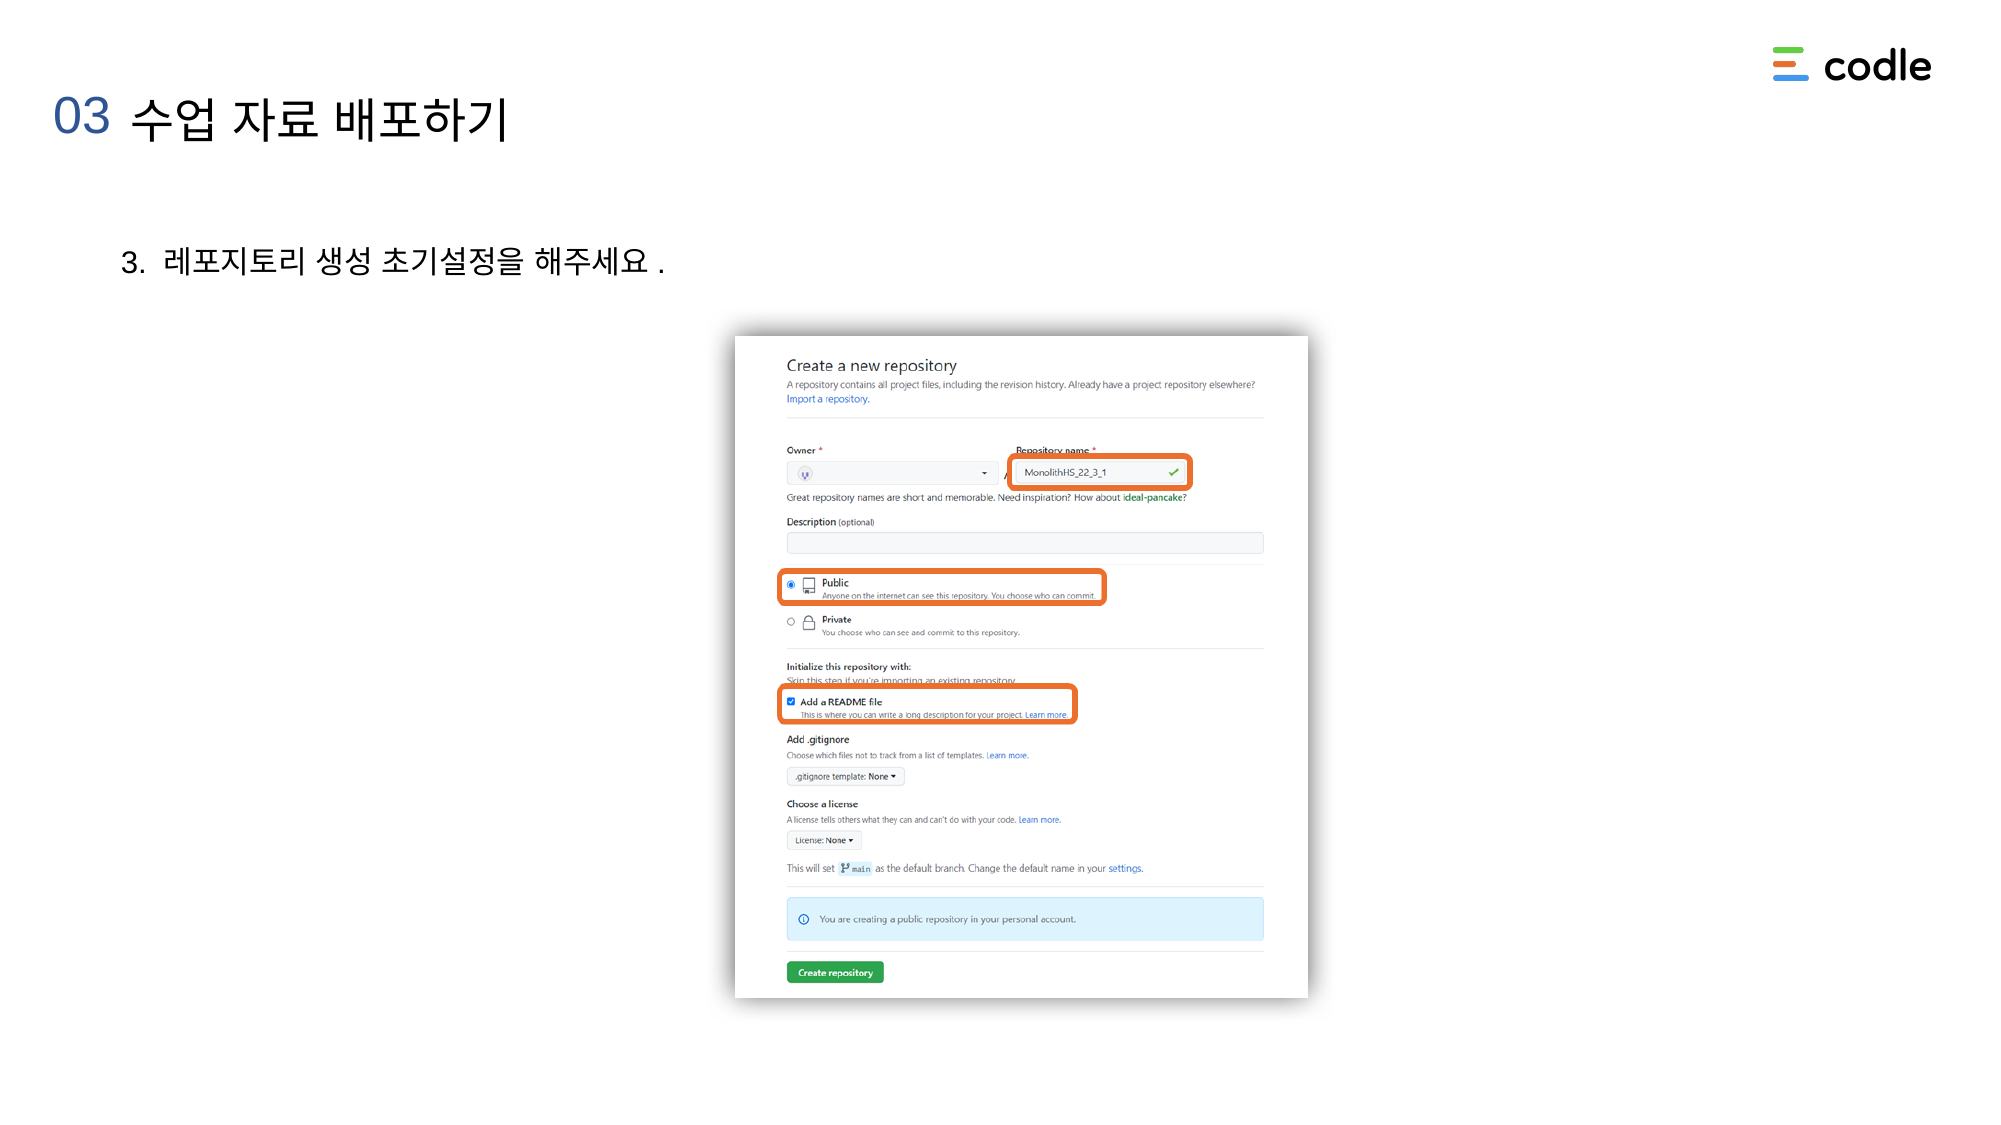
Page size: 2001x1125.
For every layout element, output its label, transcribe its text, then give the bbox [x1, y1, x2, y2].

text_box 03 [38, 73, 182, 152]
text_box 수업 자료 배포하기 [115, 83, 774, 156]
picture [735, 336, 1308, 998]
picture [1773, 47, 1931, 82]
text_box 3. 레포지토리 생성 초기설정을 해주세요. [105, 196, 1161, 287]
